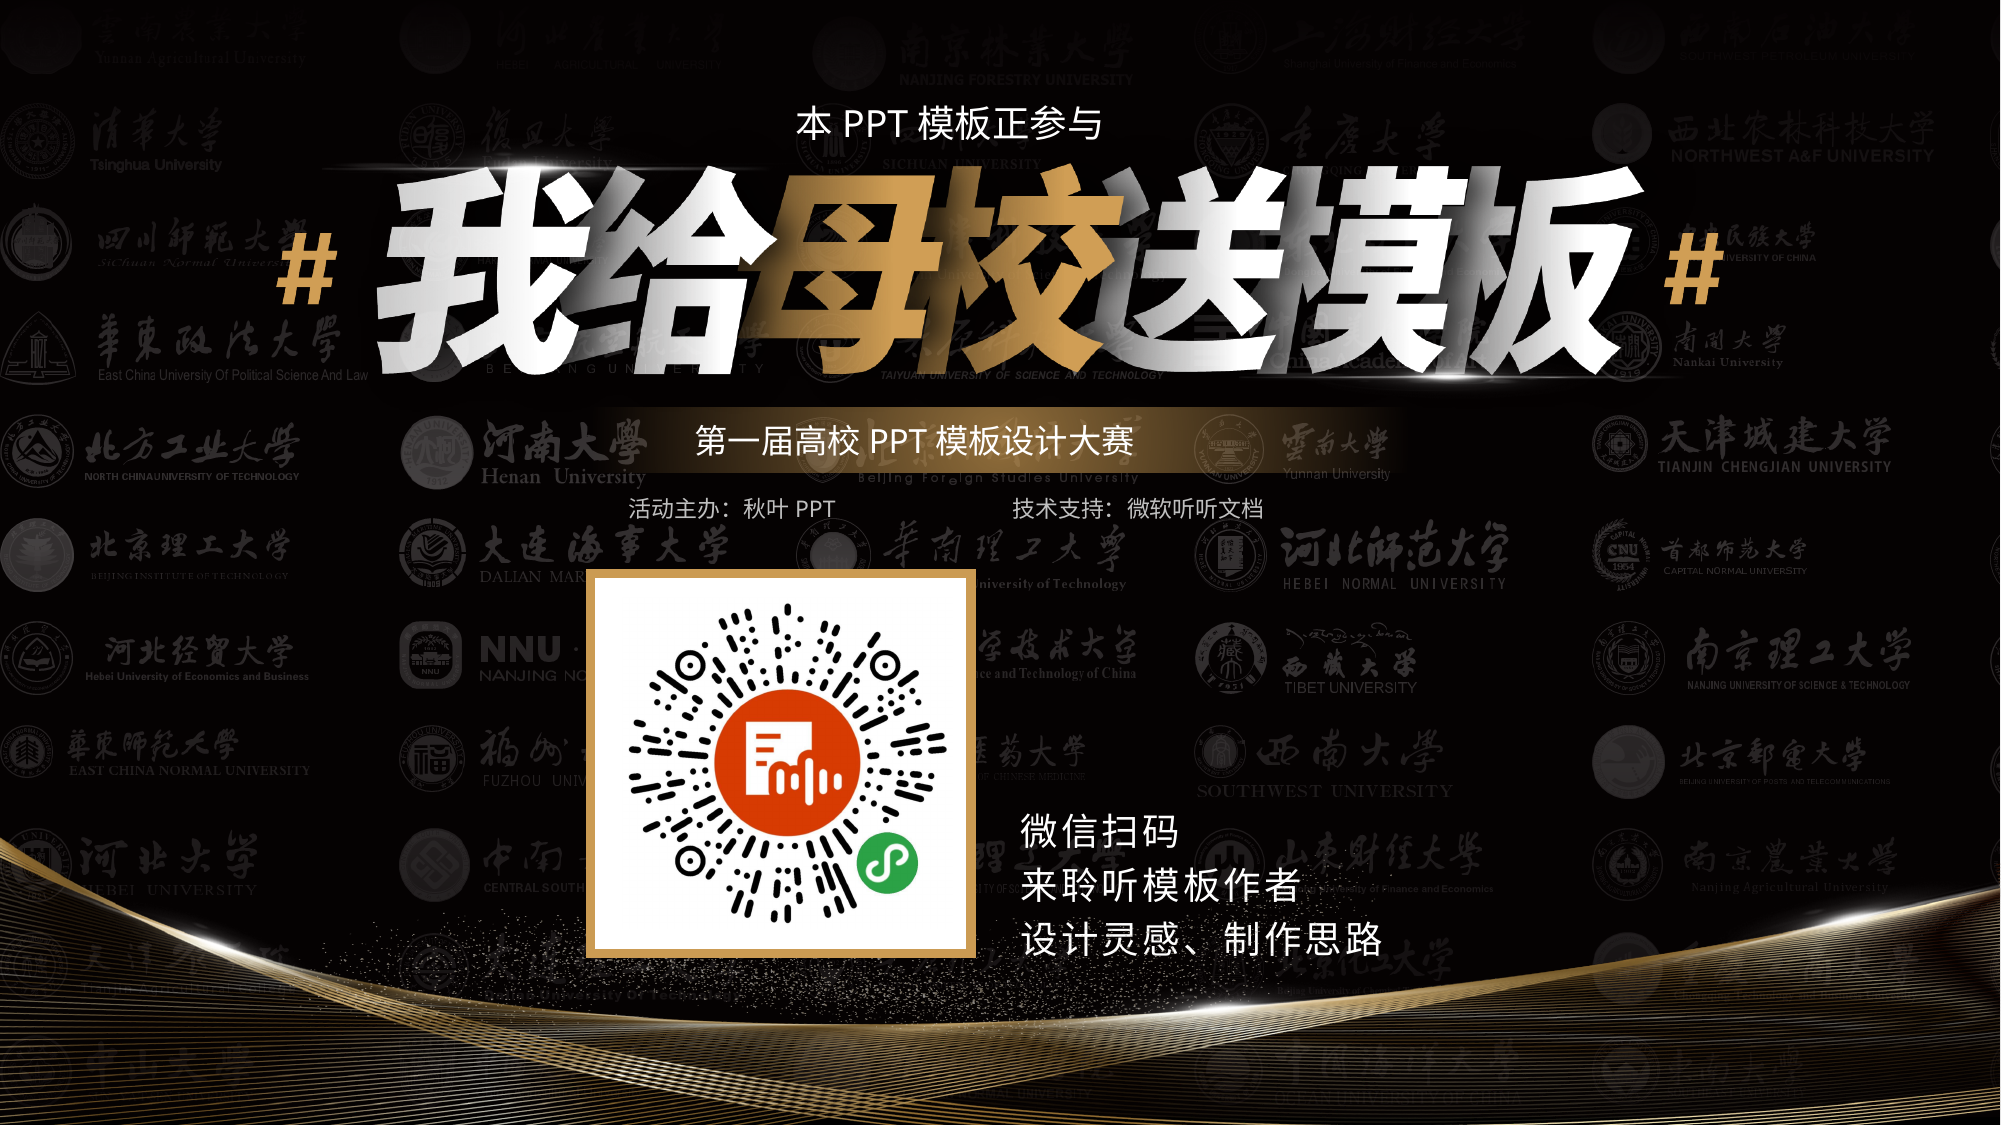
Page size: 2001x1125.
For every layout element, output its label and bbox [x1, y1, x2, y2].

picture [0, 618, 2001, 1125]
picture [621, 597, 953, 929]
picture [276, 117, 1724, 421]
